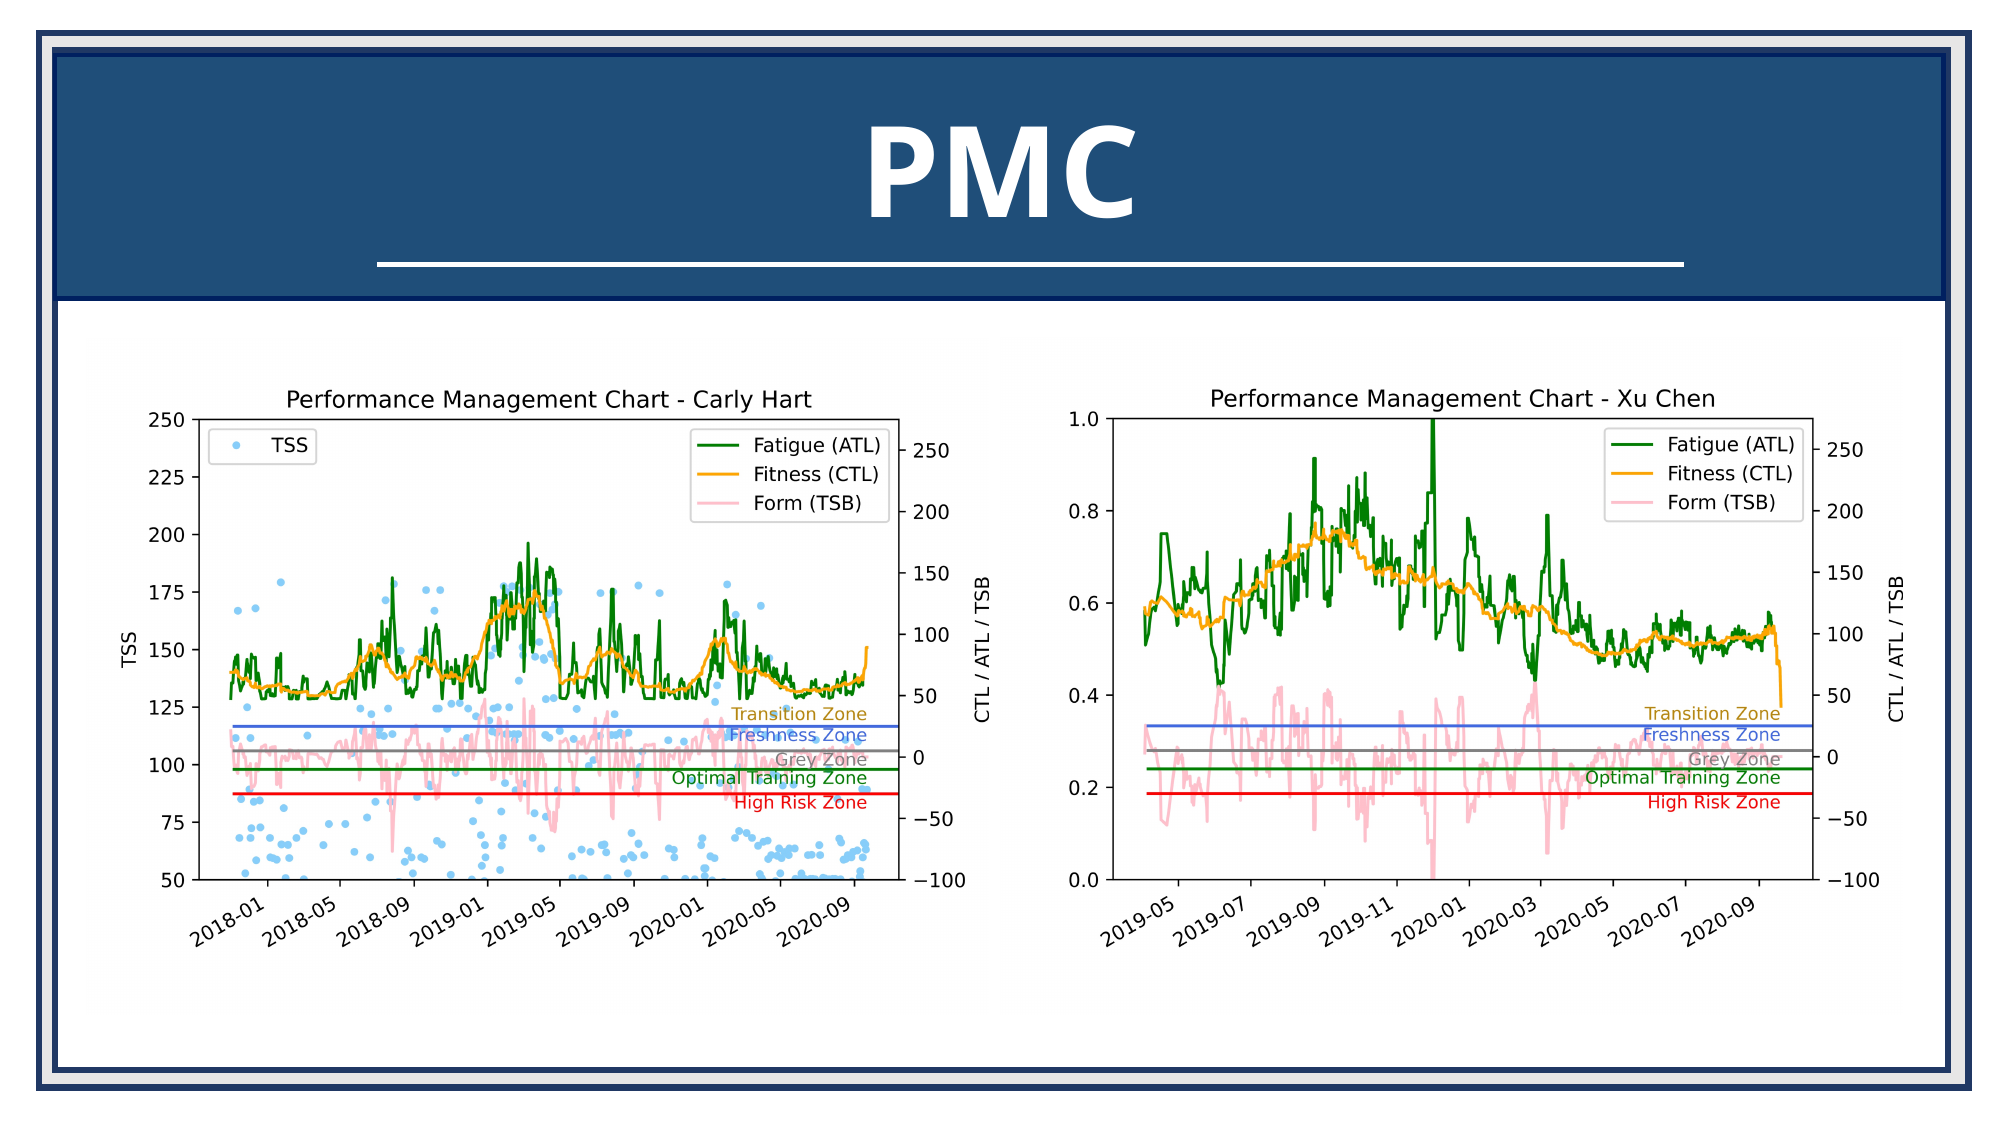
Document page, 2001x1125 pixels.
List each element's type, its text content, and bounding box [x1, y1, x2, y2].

text_box PMC [86, 99, 1914, 252]
text_box [54, 54, 1944, 299]
picture [1000, 337, 1903, 1015]
picture [86, 338, 989, 1015]
